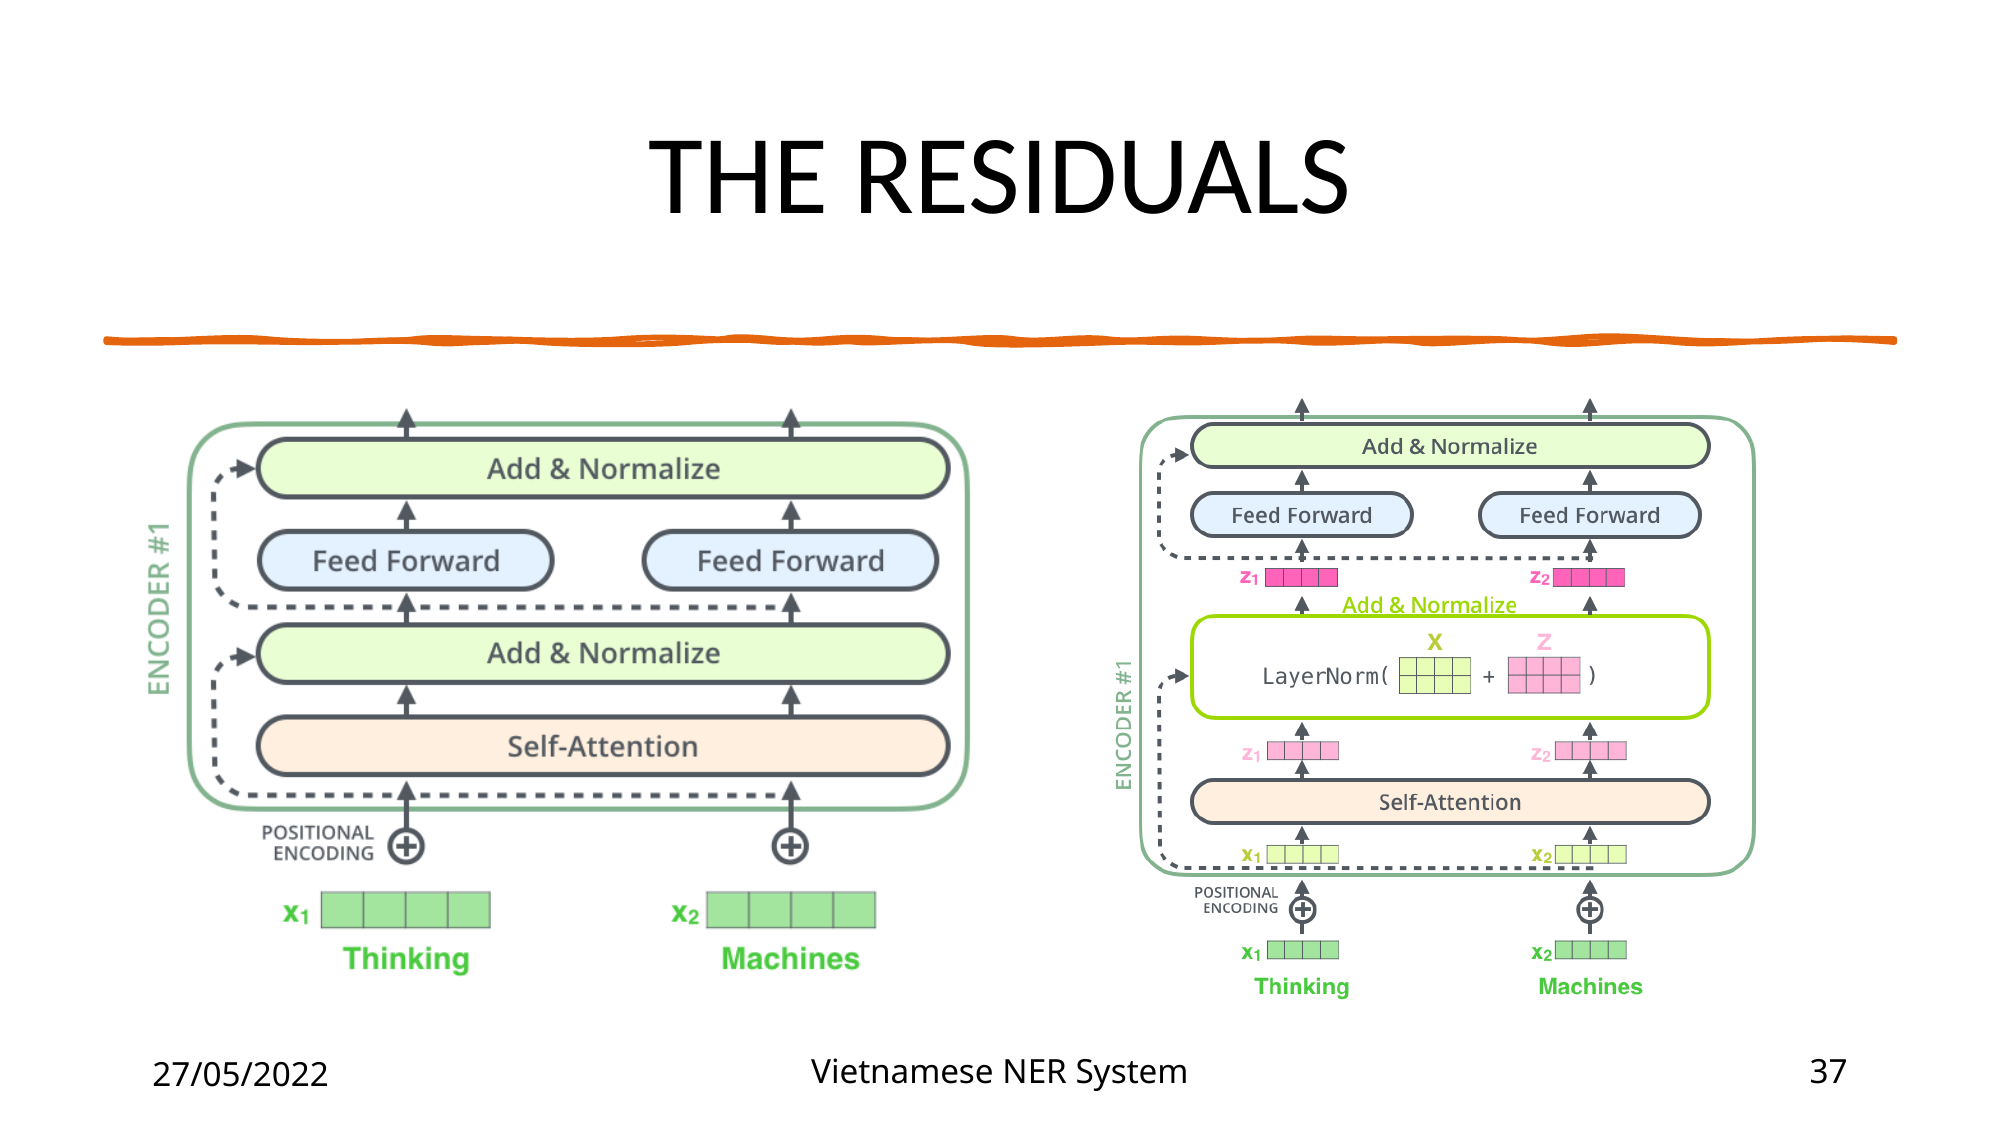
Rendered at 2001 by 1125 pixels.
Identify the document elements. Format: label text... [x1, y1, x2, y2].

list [1097, 377, 1778, 1014]
title THE RESIDUALS [137, 59, 1863, 278]
text_box Vietnamese NER System [662, 1042, 1338, 1103]
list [137, 387, 988, 1005]
slide_number 37 [1412, 1042, 1863, 1103]
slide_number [137, 1042, 513, 1103]
